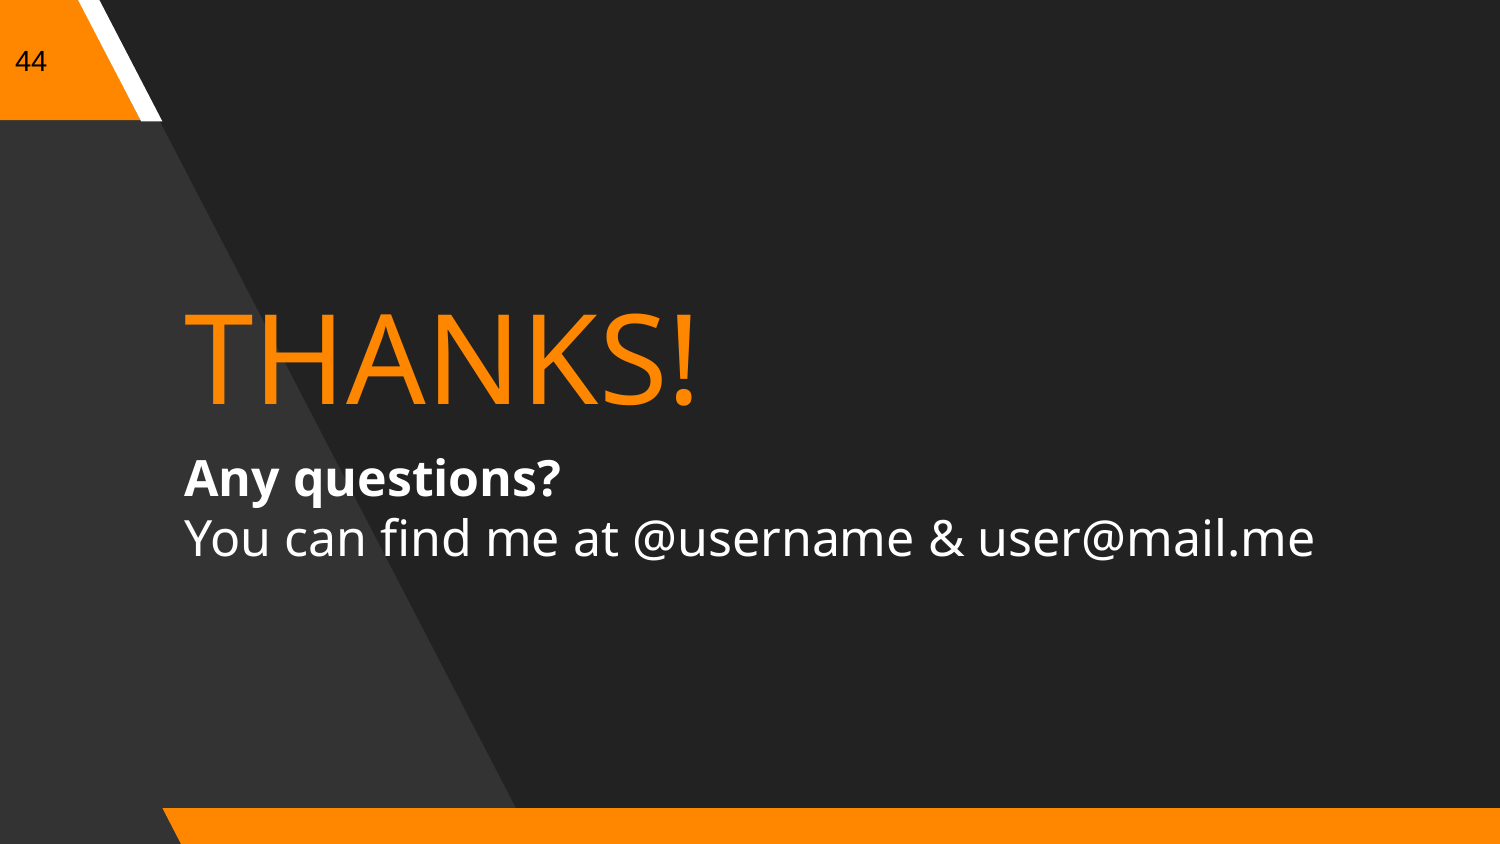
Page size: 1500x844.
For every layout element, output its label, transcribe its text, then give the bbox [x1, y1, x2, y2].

subtitle Any questions? You can find me at @username & user@mail.me [169, 431, 1349, 622]
slide_number 44 [0, 0, 98, 121]
title THANKS! [169, 259, 1265, 431]
